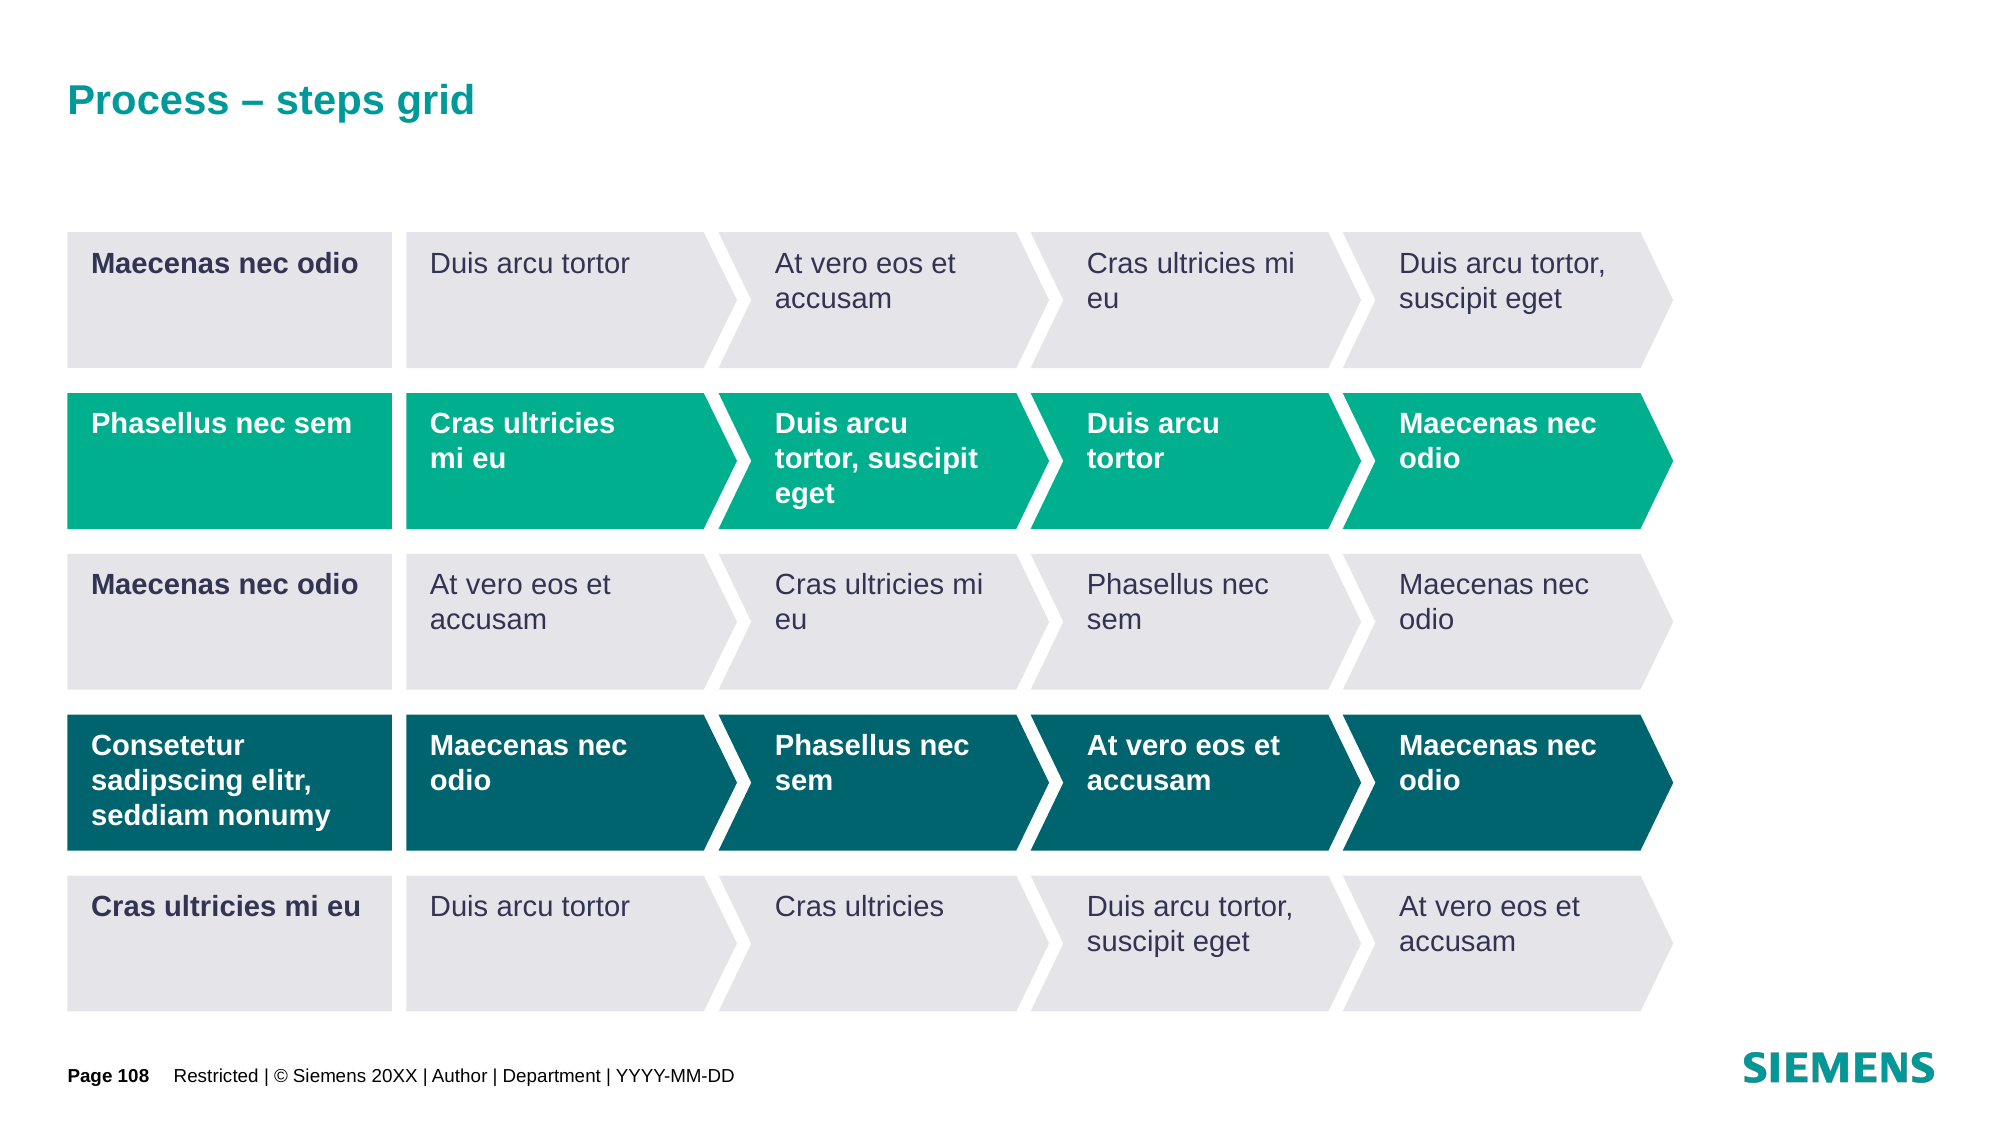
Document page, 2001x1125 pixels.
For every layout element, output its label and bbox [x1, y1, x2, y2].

text_box [1507, 418, 1521, 433]
text_box [255, 418, 268, 433]
text_box [876, 418, 888, 433]
text_box [238, 418, 251, 432]
text_box [491, 453, 498, 468]
text_box [776, 450, 784, 468]
text_box [1089, 413, 1106, 432]
text_box [1524, 418, 1536, 433]
text_box [464, 418, 478, 433]
text_box [541, 418, 549, 432]
text_box [1204, 418, 1211, 433]
text_box [1401, 453, 1415, 468]
text_box [886, 453, 893, 468]
text_box [798, 418, 805, 433]
text_box [406, 714, 738, 851]
text_box [777, 488, 789, 503]
text_box [130, 418, 144, 433]
text_box [1030, 232, 1362, 369]
text_box [1030, 875, 1362, 1012]
text_box [1445, 453, 1459, 468]
text_box [805, 453, 809, 467]
text_box [718, 232, 1050, 369]
text_box [1088, 450, 1096, 468]
text_box [1030, 714, 1362, 851]
text_box [825, 453, 840, 468]
text_box [67, 232, 392, 368]
text_box [446, 453, 453, 467]
text_box [1118, 418, 1123, 432]
text_box [1177, 418, 1181, 432]
text_box [1098, 453, 1112, 468]
text_box [406, 875, 738, 1012]
text_box [163, 418, 175, 433]
text_box [894, 453, 899, 467]
text_box [777, 413, 794, 432]
text_box [824, 418, 836, 433]
text_box [213, 418, 225, 433]
text_box [474, 453, 487, 468]
text_box [67, 714, 392, 851]
text_box [329, 418, 342, 432]
text_box [718, 714, 1050, 851]
text_box [1549, 418, 1562, 432]
text_box [454, 418, 458, 432]
picture [1744, 1052, 1934, 1083]
text_box [1425, 418, 1439, 433]
text_box [718, 553, 1050, 690]
text_box [271, 418, 284, 433]
text_box [1160, 418, 1174, 433]
text_box [787, 453, 801, 468]
text_box [1419, 453, 1426, 468]
text_box [1136, 418, 1148, 433]
text_box [1342, 553, 1674, 690]
text_box [585, 418, 597, 433]
text_box [505, 418, 512, 433]
text_box [1117, 453, 1121, 467]
text_box [1458, 418, 1470, 433]
text_box [147, 418, 159, 433]
text_box [1491, 418, 1504, 432]
text_box [844, 453, 848, 467]
text_box [406, 232, 738, 369]
text_box [67, 553, 392, 690]
text_box [904, 453, 916, 468]
text_box [1122, 450, 1135, 468]
text_box [1441, 418, 1454, 433]
slide_number [67, 1035, 174, 1125]
text_box [601, 418, 613, 433]
text_box [1137, 453, 1152, 468]
text_box [1188, 418, 1200, 433]
text_box [343, 418, 350, 432]
text_box [811, 488, 823, 503]
text_box [893, 418, 900, 433]
text_box [113, 412, 126, 432]
text_box [1474, 418, 1486, 433]
text_box [969, 450, 977, 468]
text_box [432, 413, 449, 433]
text_box [204, 418, 208, 432]
text_box [560, 418, 573, 433]
text_box [945, 453, 958, 473]
text_box [94, 413, 109, 432]
text_box [499, 453, 504, 467]
footer [174, 1035, 1686, 1125]
text_box [865, 418, 873, 432]
text_box [718, 875, 1050, 1012]
text_box [1566, 418, 1579, 433]
text_box [530, 415, 538, 433]
text_box [793, 488, 801, 502]
text_box [1427, 447, 1432, 467]
text_box [1342, 875, 1674, 1012]
text_box [312, 418, 324, 433]
text_box [1582, 418, 1595, 433]
text_box [481, 418, 493, 433]
text_box [1402, 413, 1421, 432]
text_box [1342, 232, 1674, 369]
text_box [1110, 418, 1117, 433]
text_box [438, 453, 445, 467]
text_box [196, 418, 203, 433]
text_box [296, 418, 308, 433]
text_box [810, 450, 823, 468]
text_box [920, 453, 932, 468]
text_box [1342, 714, 1674, 851]
text_box [432, 453, 436, 467]
text_box [826, 485, 834, 503]
text_box [870, 453, 882, 468]
text_box [67, 875, 392, 1012]
text_box [1156, 453, 1160, 467]
text_box [406, 553, 738, 690]
text_box [901, 418, 905, 432]
text_box [795, 488, 806, 509]
text_box [848, 418, 862, 433]
text_box [1030, 553, 1362, 690]
title [67, 78, 1686, 173]
